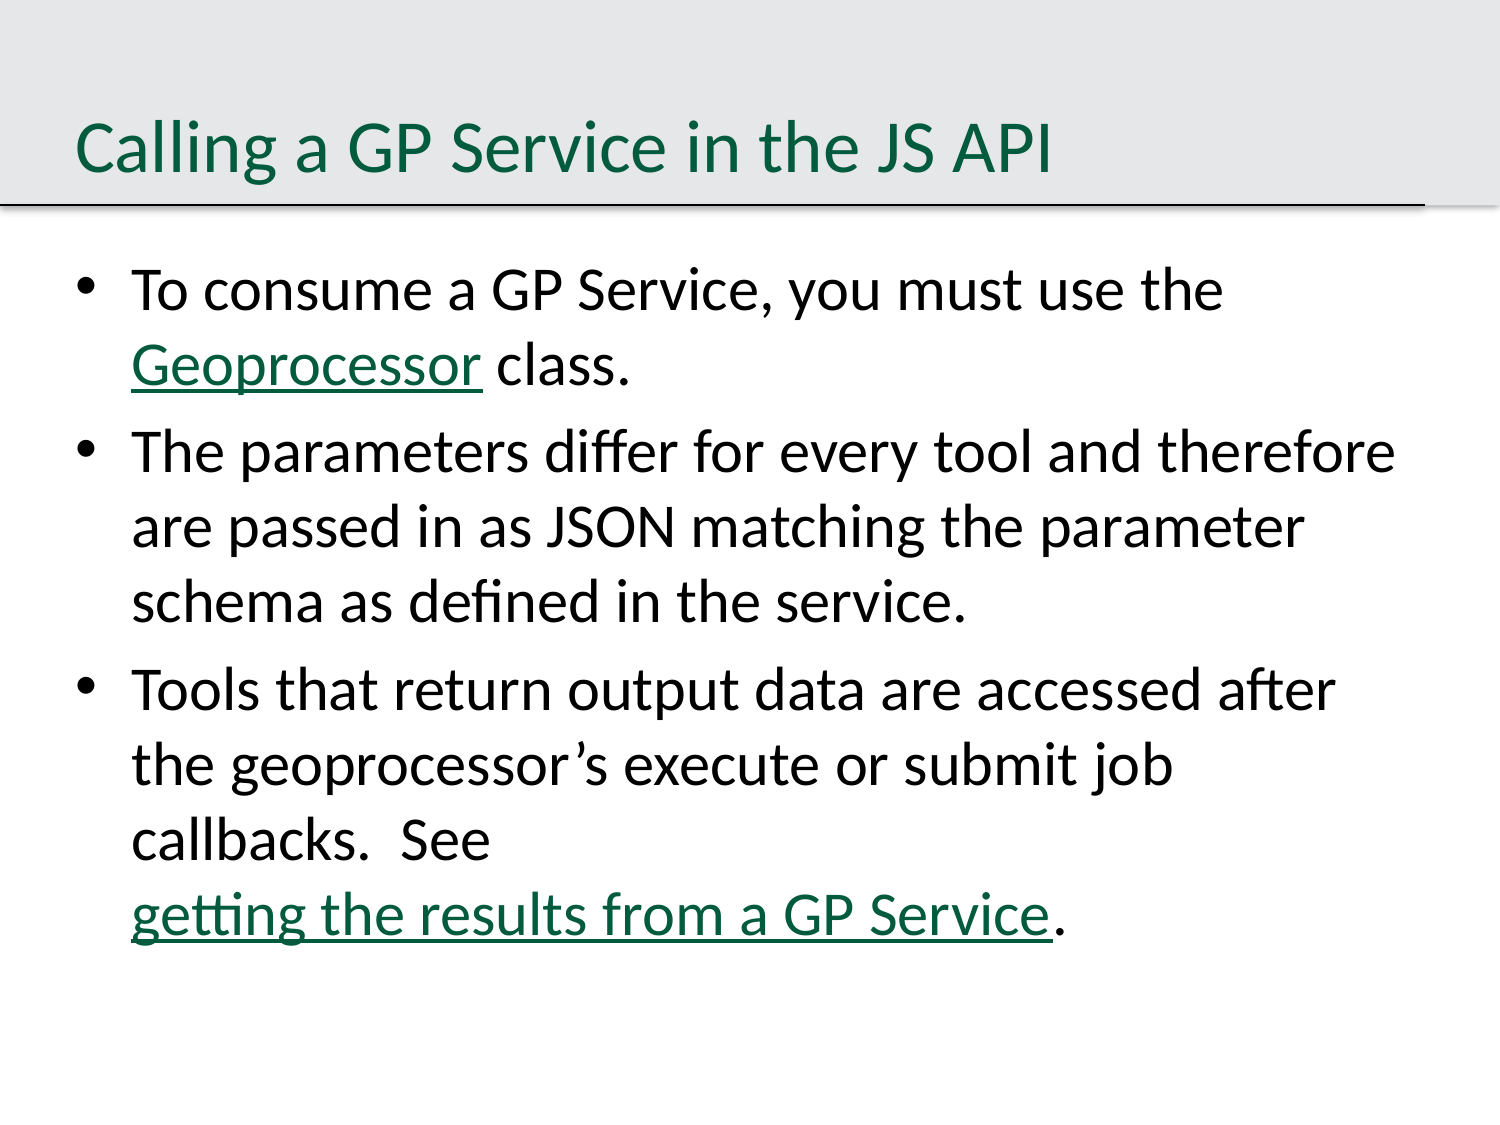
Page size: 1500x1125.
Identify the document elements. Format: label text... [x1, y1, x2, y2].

title Calling a GP Service in the JS API [75, 38, 1425, 188]
list To consume a GP Service, you must use the Geoprocessor class. The parameters differ for every tool and therefore are passed in as JSON matching the parameter schema as defined in the service. Tools that return output data are accessed after the geoprocessor’s execute or submit job callbacks. See getting the results from a GP Service. [75, 247, 1425, 1073]
